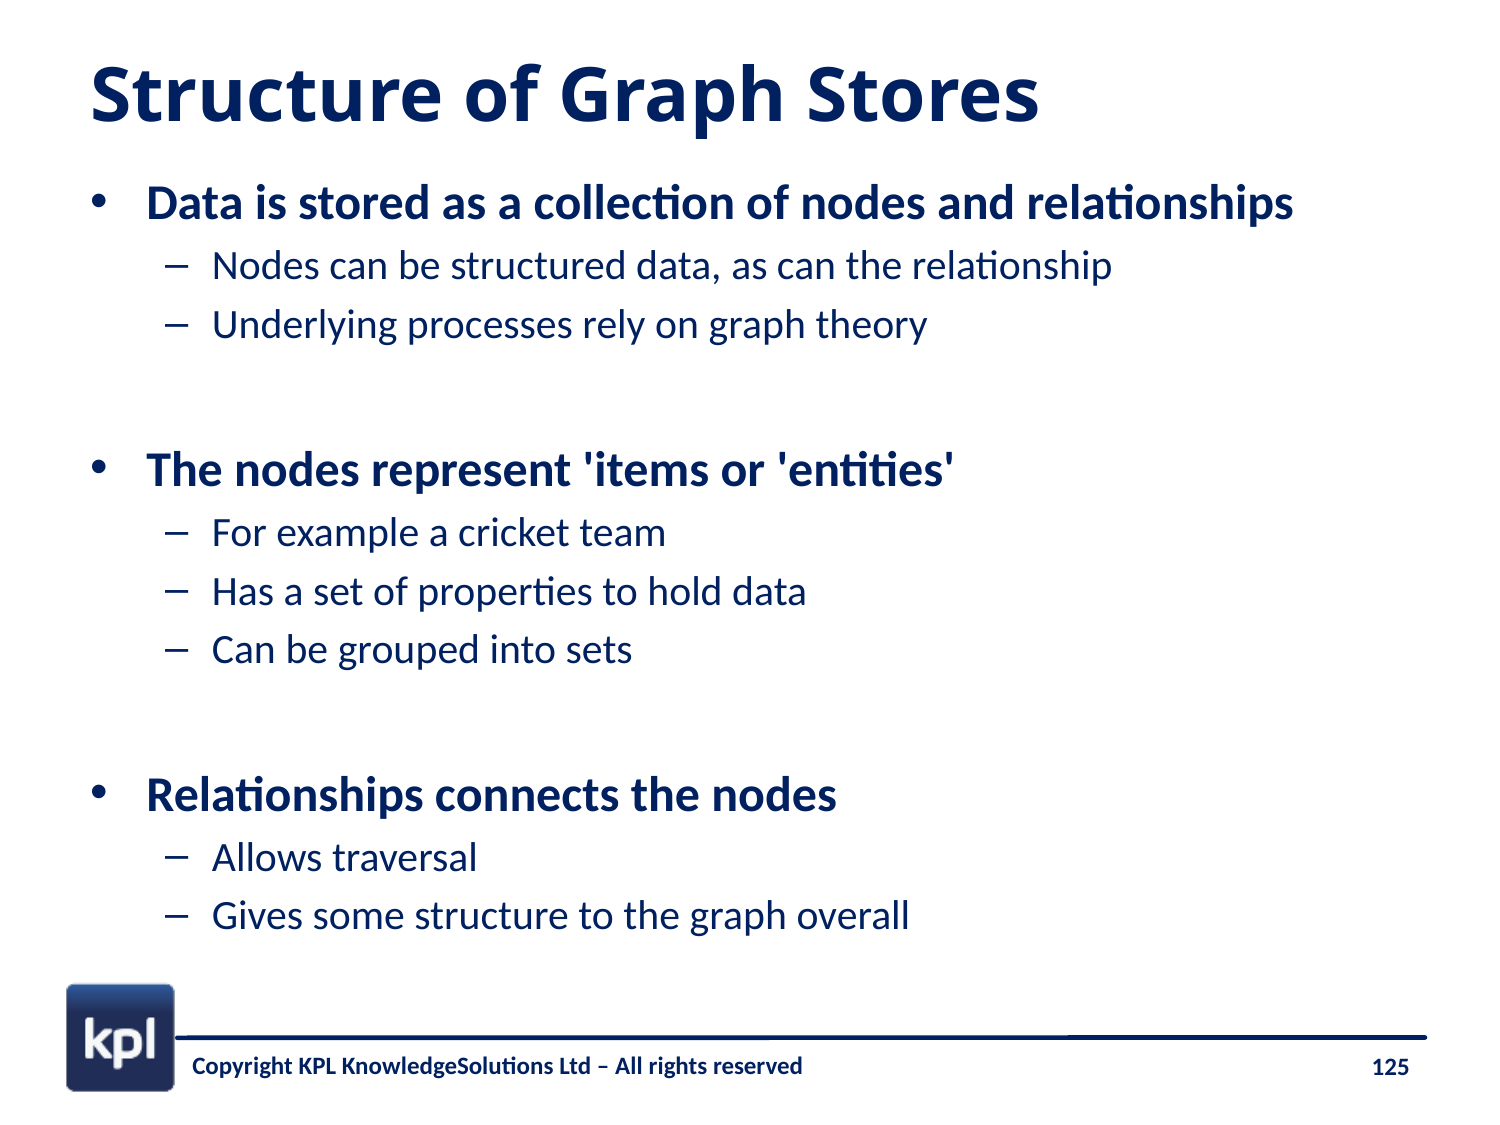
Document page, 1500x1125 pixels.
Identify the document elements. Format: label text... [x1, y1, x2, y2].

list Data is stored as a collection of nodes and relationships Nodes can be structured data, as can the relationship Underlying processes rely on graph theory The nodes represent 'items or 'entities' For example a cricket team Has a set of properties to hold data Can be grouped into sets Relationships connects the nodes Allows traversal Gives some structure to the graph overall [75, 162, 1425, 1013]
picture [62, 980, 178, 1095]
slide_number 125 [987, 1042, 1425, 1103]
title Structure of Graph Stores [75, 45, 1471, 138]
footer Copyright KPL KnowledgeSolutions Ltd – All rights reserved [177, 1050, 963, 1110]
